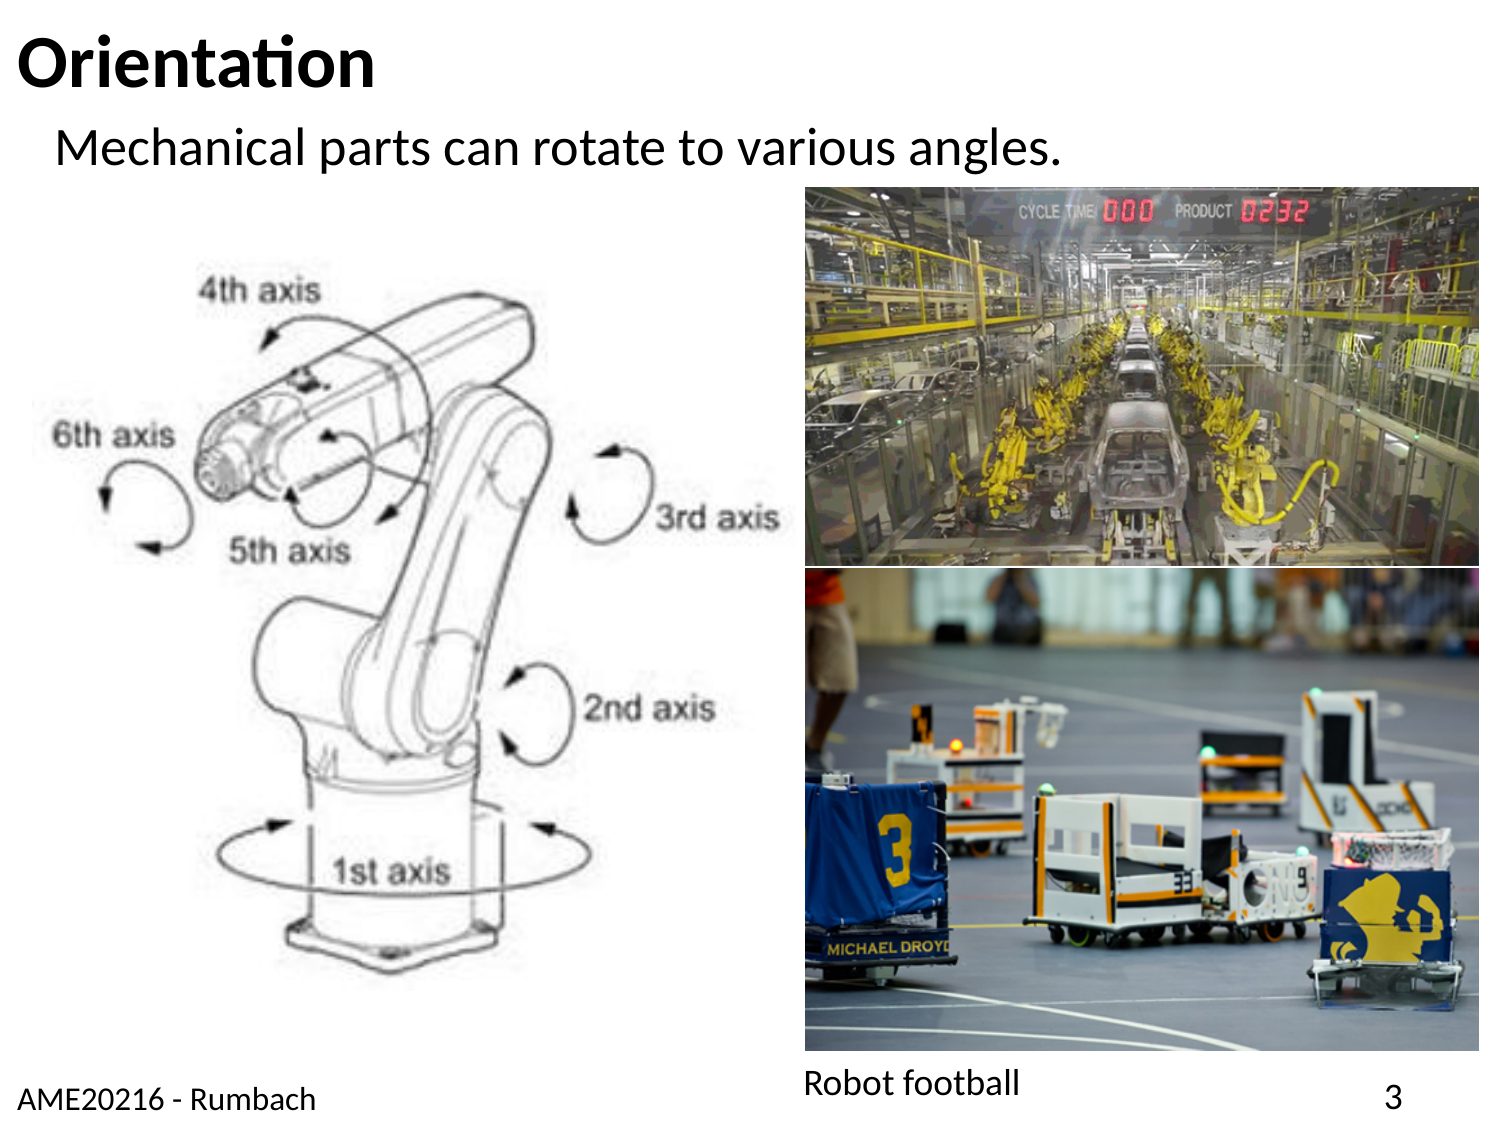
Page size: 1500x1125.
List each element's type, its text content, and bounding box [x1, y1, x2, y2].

picture [32, 237, 804, 991]
text_box Mechanical parts can rotate to various angles. [39, 103, 1080, 184]
picture [805, 186, 1479, 567]
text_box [805, 573, 1479, 1103]
text_box Orientation [3, 5, 393, 111]
